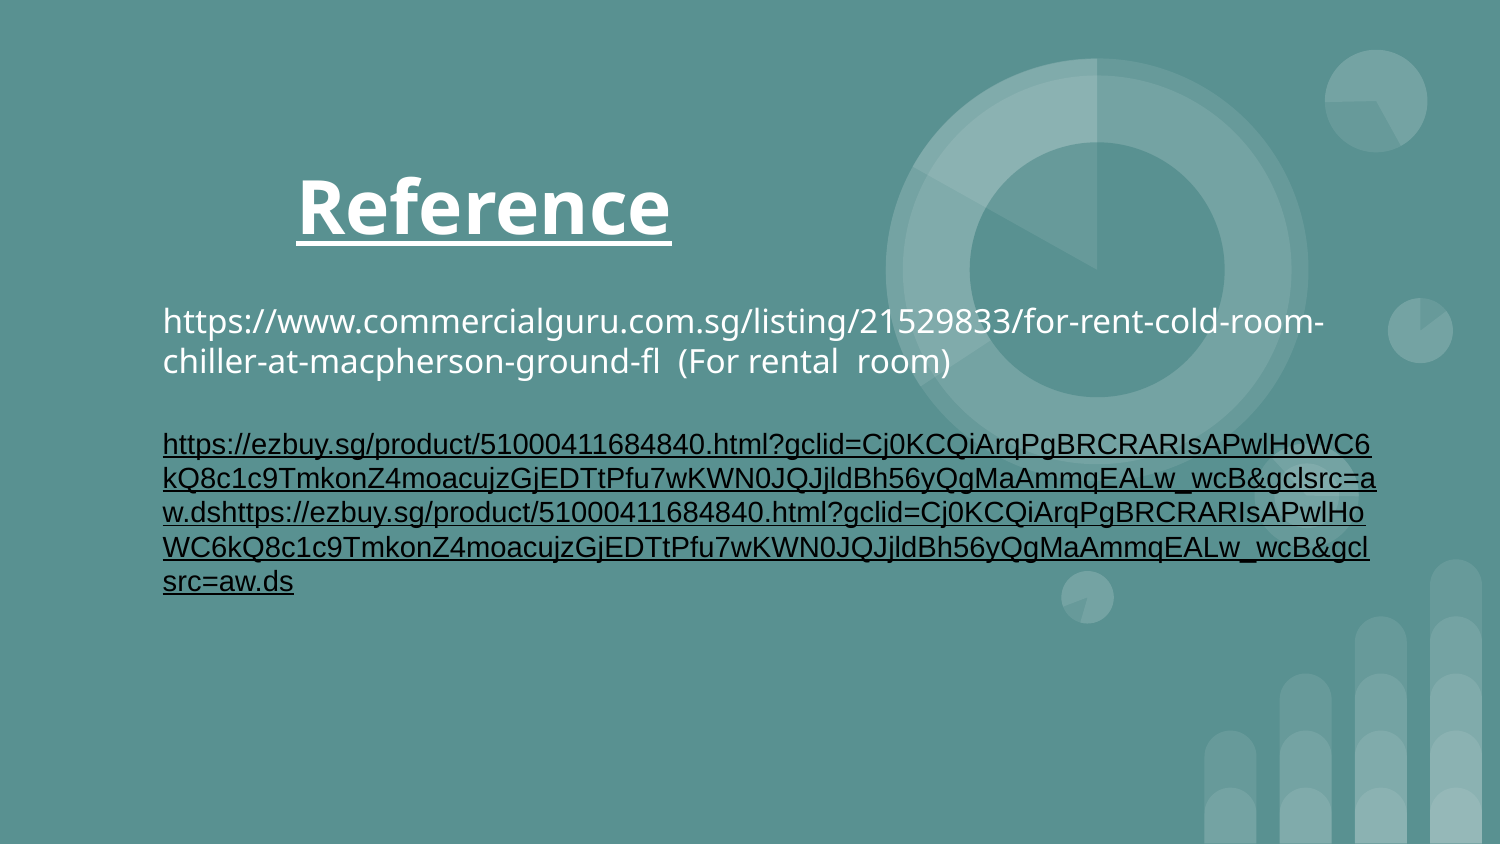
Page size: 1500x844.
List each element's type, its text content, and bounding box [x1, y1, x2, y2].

subtitle https://www.commercialguru.com.sg/listing/21529833/for-rent-cold-room-chiller-at-macpherson-ground-fl (For rental room) https://ezbuy.sg/product/51000411684840.html?gclid=Cj0KCQiArqPgBRCRARIsAPwlHoWC6kQ8c1c9TmkonZ4moacujzGjEDTtPfu7wKWN0JQJjldBh56yQgMaAmmqEALw_wcB&gclsrc=aw.dshttps://ezbuy.sg/product/51000411684840.html?gclid=Cj0KCQiArqPgBRCRARIsAPwlHoWC6kQ8c1c9TmkonZ4moacujzGjEDTtPfu7wKWN0JQJjldBh56yQgMaAmmqEALw_wcB&gclsrc=aw.ds [147, 285, 1397, 651]
title Reference [135, 51, 834, 359]
